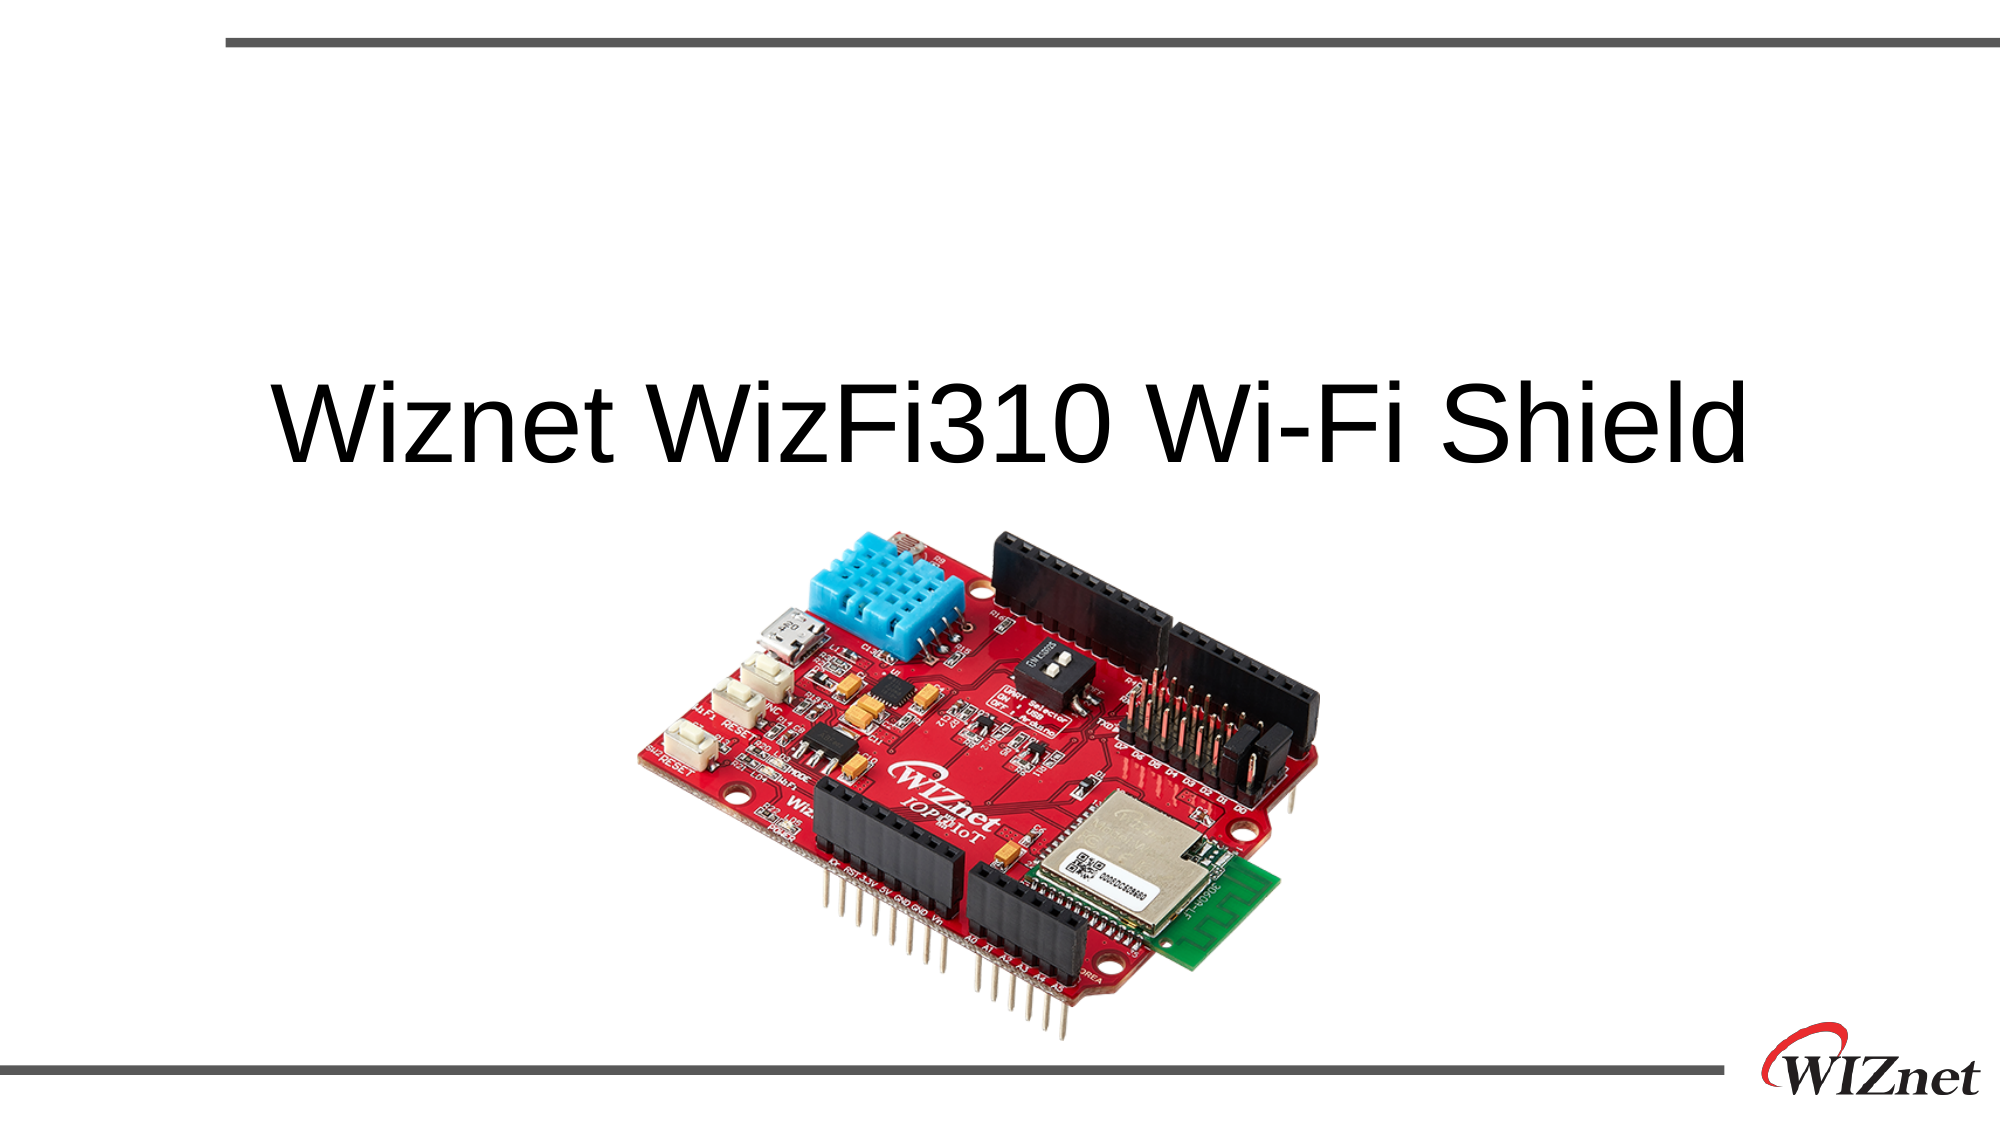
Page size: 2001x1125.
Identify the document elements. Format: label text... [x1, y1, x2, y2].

picture [637, 512, 1321, 1041]
picture [1755, 1017, 1981, 1095]
title Wiznet WizFi310 Wi-Fi Shield [22, 350, 2000, 487]
